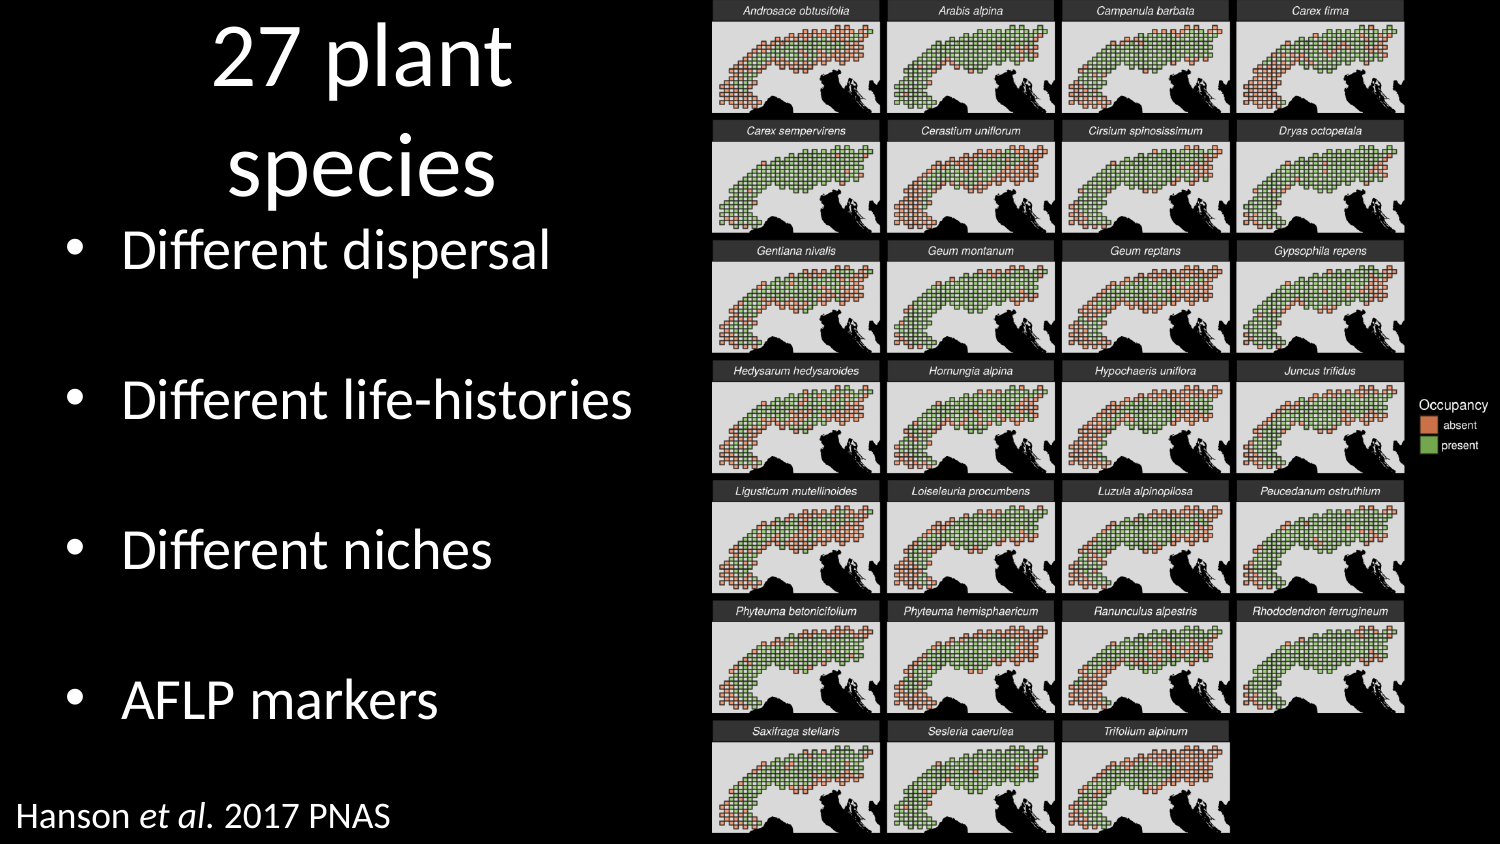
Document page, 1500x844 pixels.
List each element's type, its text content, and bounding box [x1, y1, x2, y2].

picture [712, 0, 1488, 833]
text_box 27 plant species [49, 34, 675, 175]
text_box Different dispersal Different life-histories Different niches AFLP markers [49, 204, 675, 784]
text_box Hanson et al. 2017 PNAS [0, 783, 406, 843]
